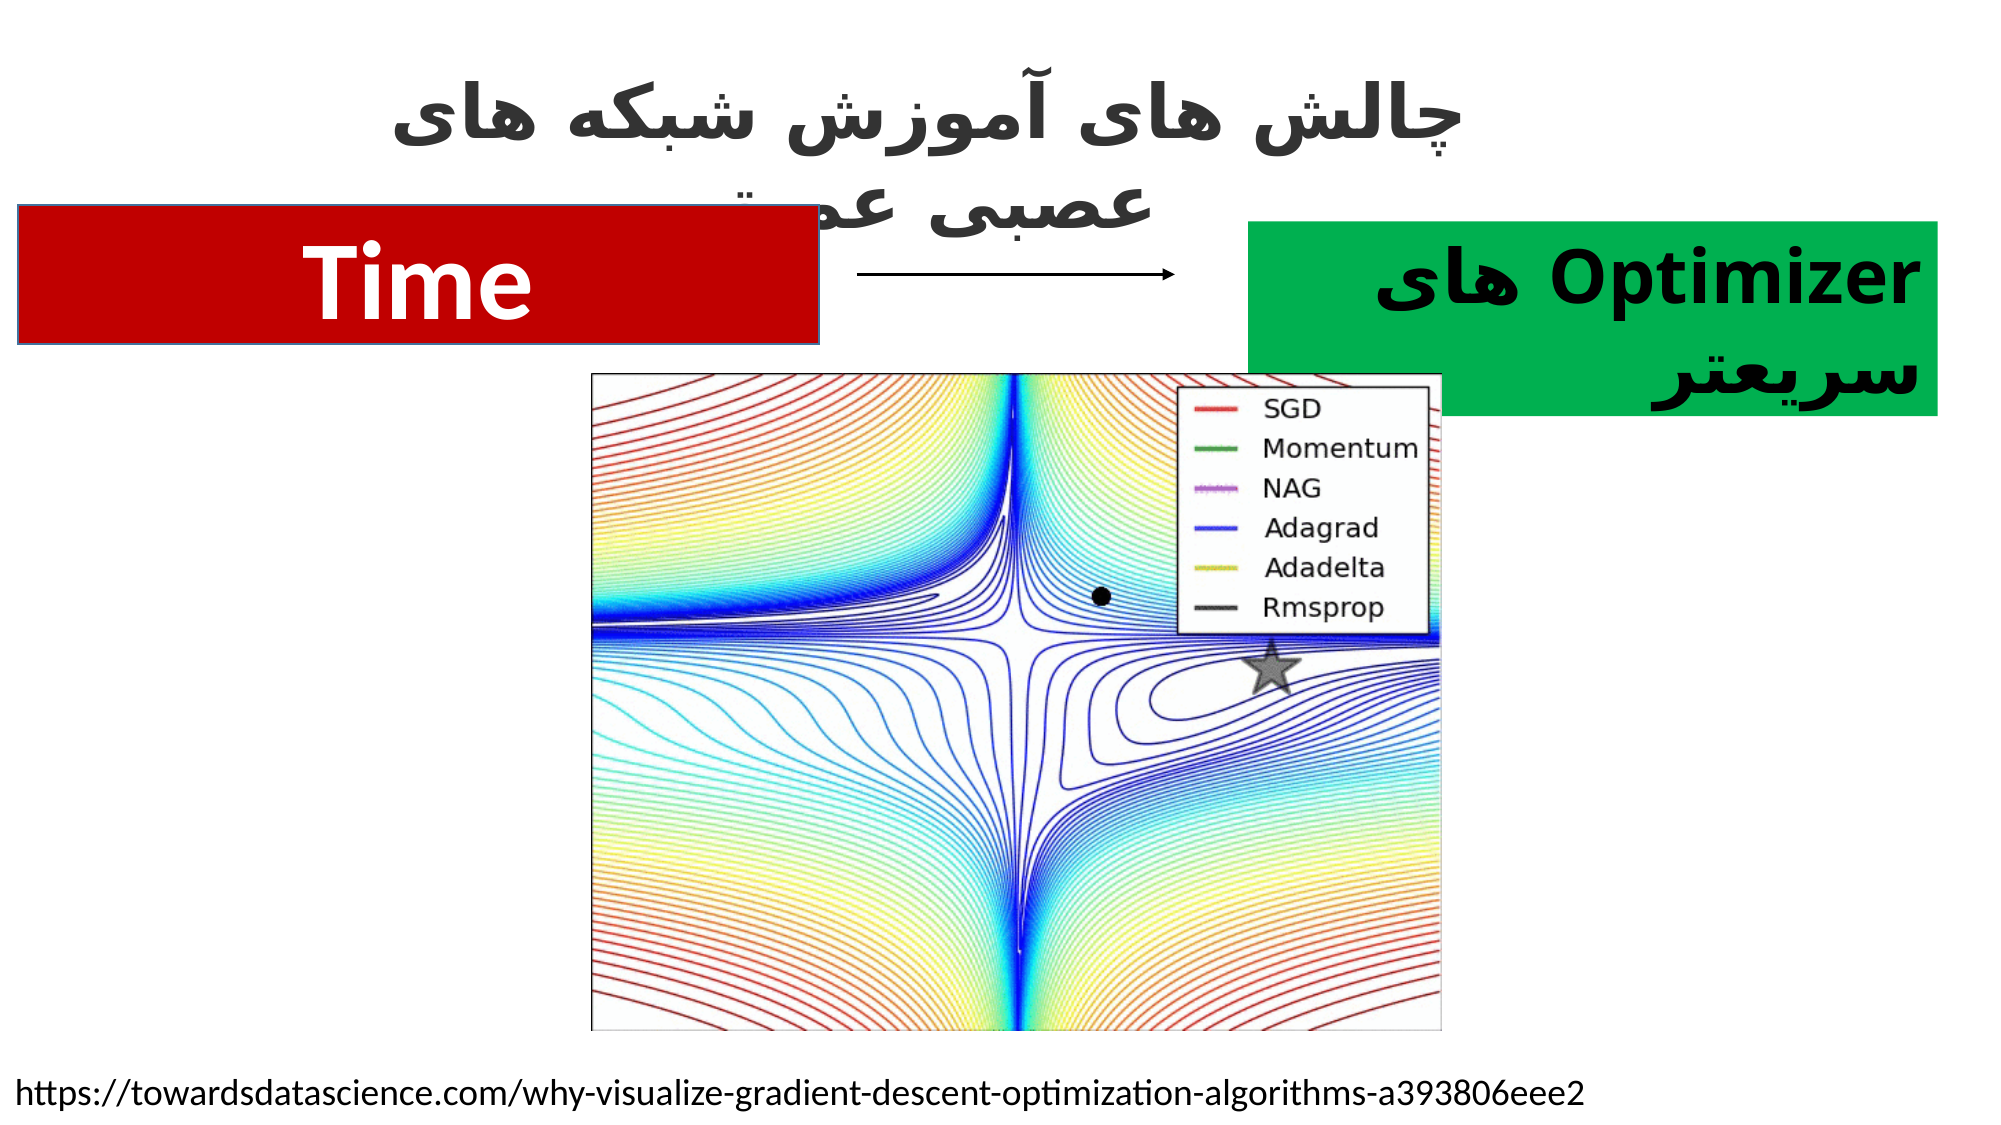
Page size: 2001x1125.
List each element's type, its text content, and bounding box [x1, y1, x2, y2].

text_box https://towardsdatascience.com/why-visualize-gradient-descent-optimization-algorithms-a393806eee2 [0, 1060, 1801, 1121]
text_box Time [17, 204, 820, 345]
text_box Optimizer های سریعتر [1248, 221, 1938, 417]
picture [591, 373, 1442, 1031]
text_box چالش های آموزش شبکه های عصبی عمیق [249, 56, 1610, 251]
